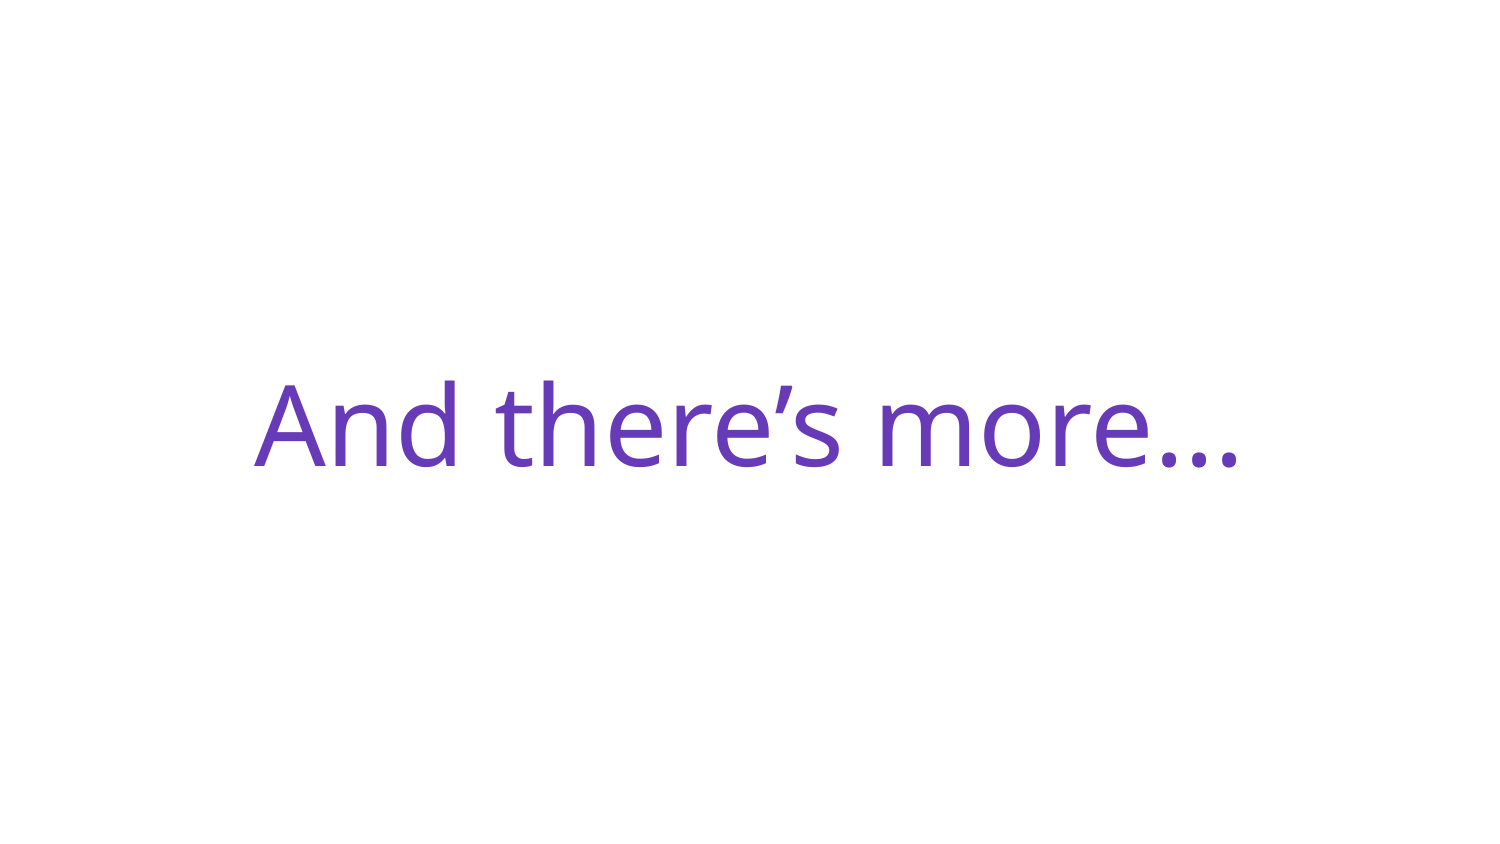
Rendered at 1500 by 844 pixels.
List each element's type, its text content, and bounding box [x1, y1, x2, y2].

title And there’s more... [162, 343, 1338, 501]
